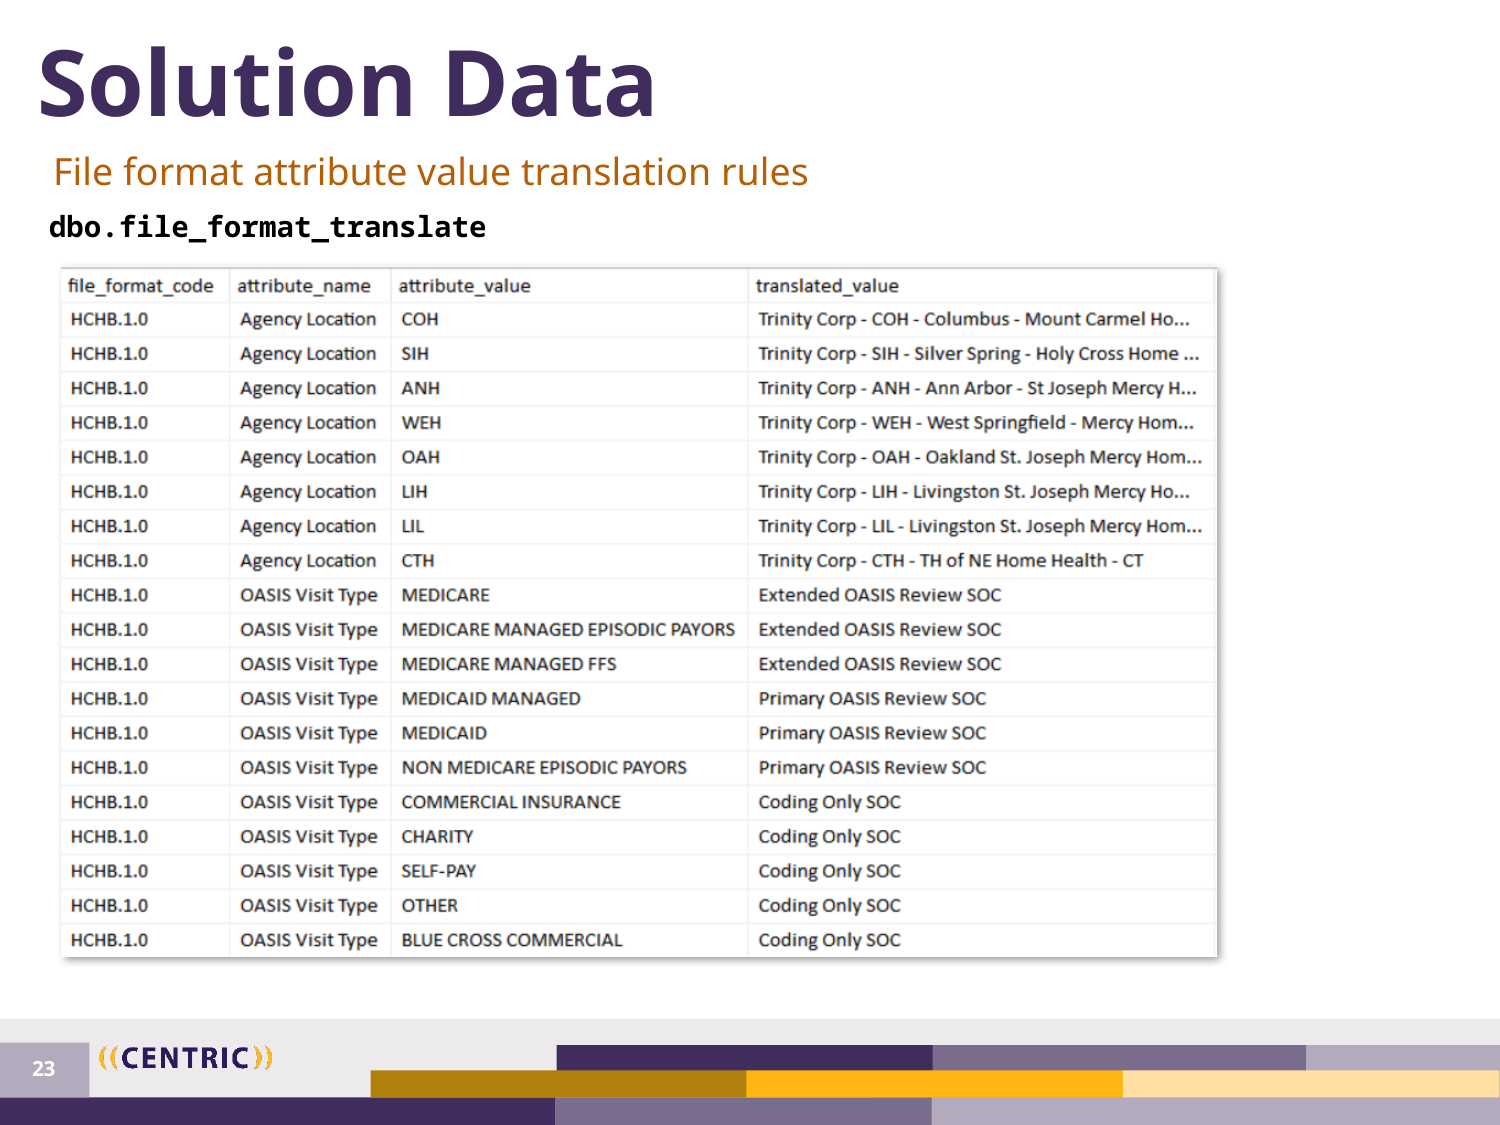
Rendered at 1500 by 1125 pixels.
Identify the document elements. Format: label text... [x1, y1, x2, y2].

picture [99, 1045, 272, 1070]
picture [60, 266, 1217, 957]
text_box dbo.file_format_translate [34, 201, 502, 251]
title Solution Data [37, 37, 1463, 124]
slide_number 23 [11, 1058, 76, 1081]
text_box File format attribute value translation rules [38, 140, 825, 201]
